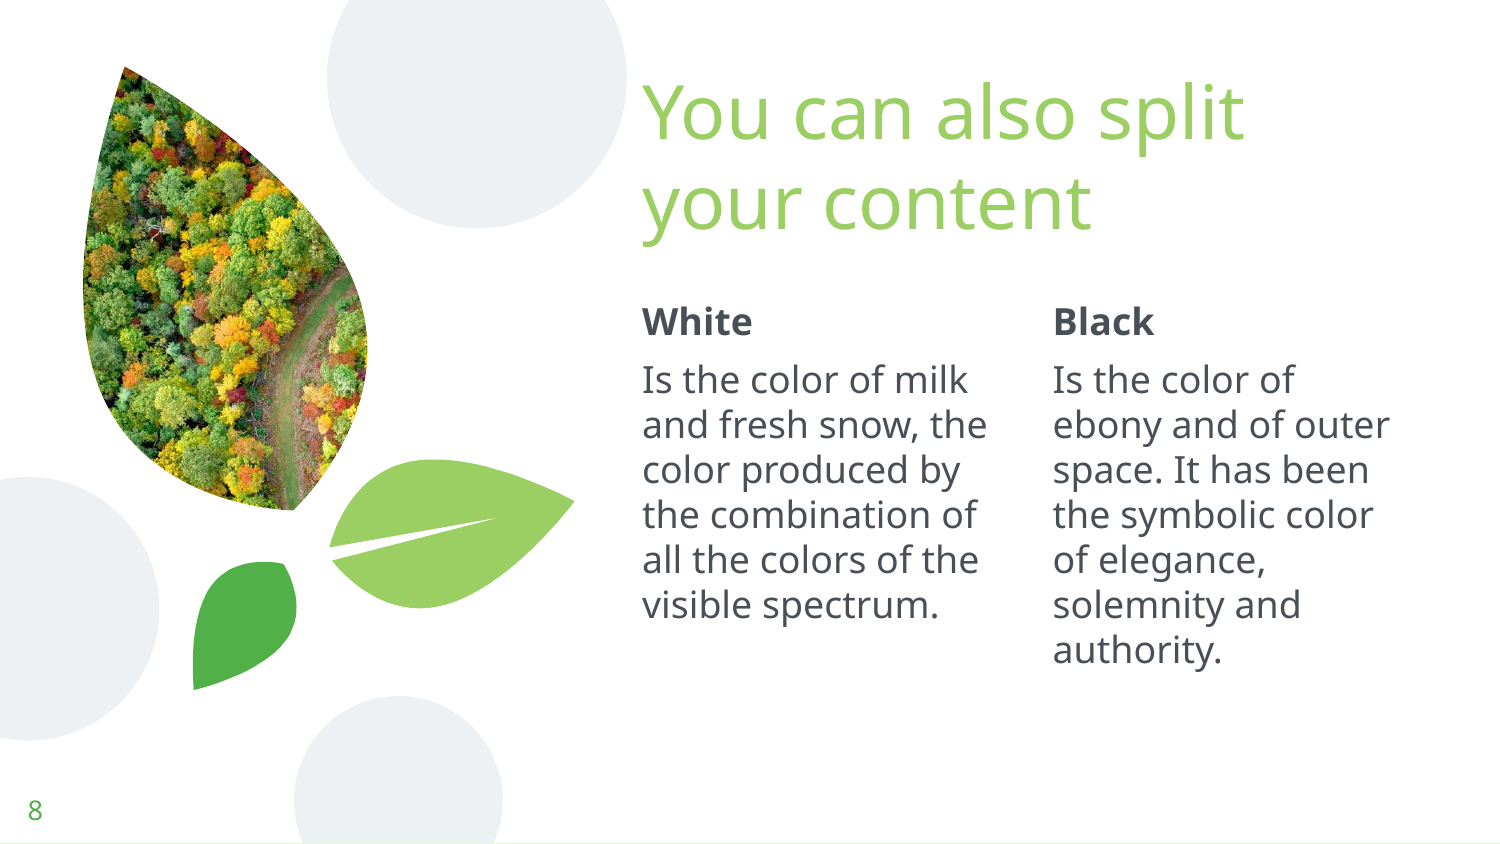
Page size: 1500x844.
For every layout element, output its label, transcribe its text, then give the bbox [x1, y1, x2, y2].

list Black Is the color of ebony and of outer space. It has been the symbolic color of elegance, solemnity and authority. [1037, 283, 1425, 780]
list White Is the color of milk and fresh snow, the color produced by the combination of all the colors of the visible spectrum. [626, 283, 1015, 780]
picture [82, 67, 371, 511]
slide_number 8 [12, 779, 103, 844]
title You can also split your content [626, 146, 1425, 260]
